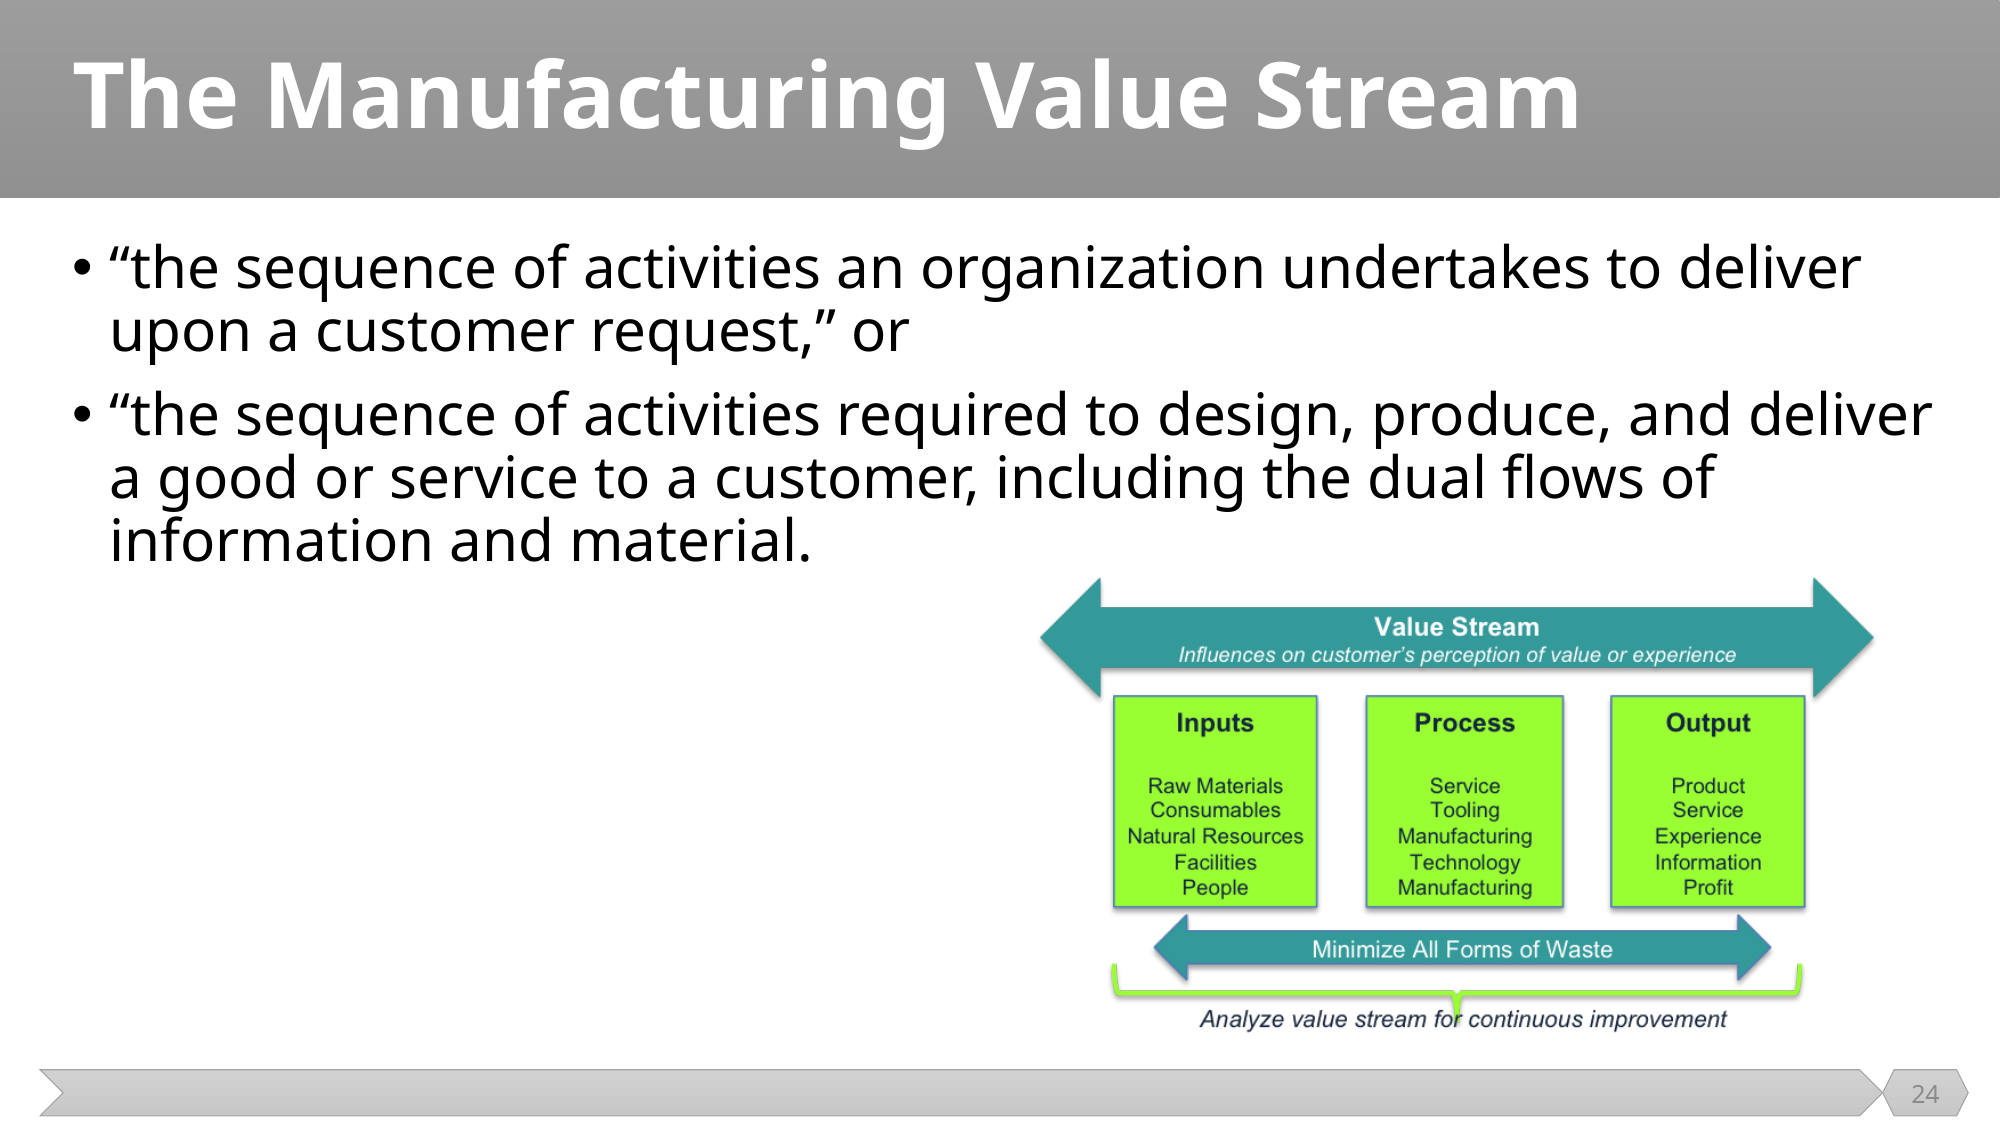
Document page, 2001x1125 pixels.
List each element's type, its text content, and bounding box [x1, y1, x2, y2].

title The Manufacturing Value Stream [56, 0, 1969, 199]
picture [1031, 573, 1883, 1043]
list “the sequence of activities an organization undertakes to deliver upon a customer request,” or “the sequence of activities required to design, produce, and deliver a good or service to a customer, including the dual flows of information and material. [56, 230, 1969, 1010]
slide_number 24 [1882, 1065, 1969, 1125]
